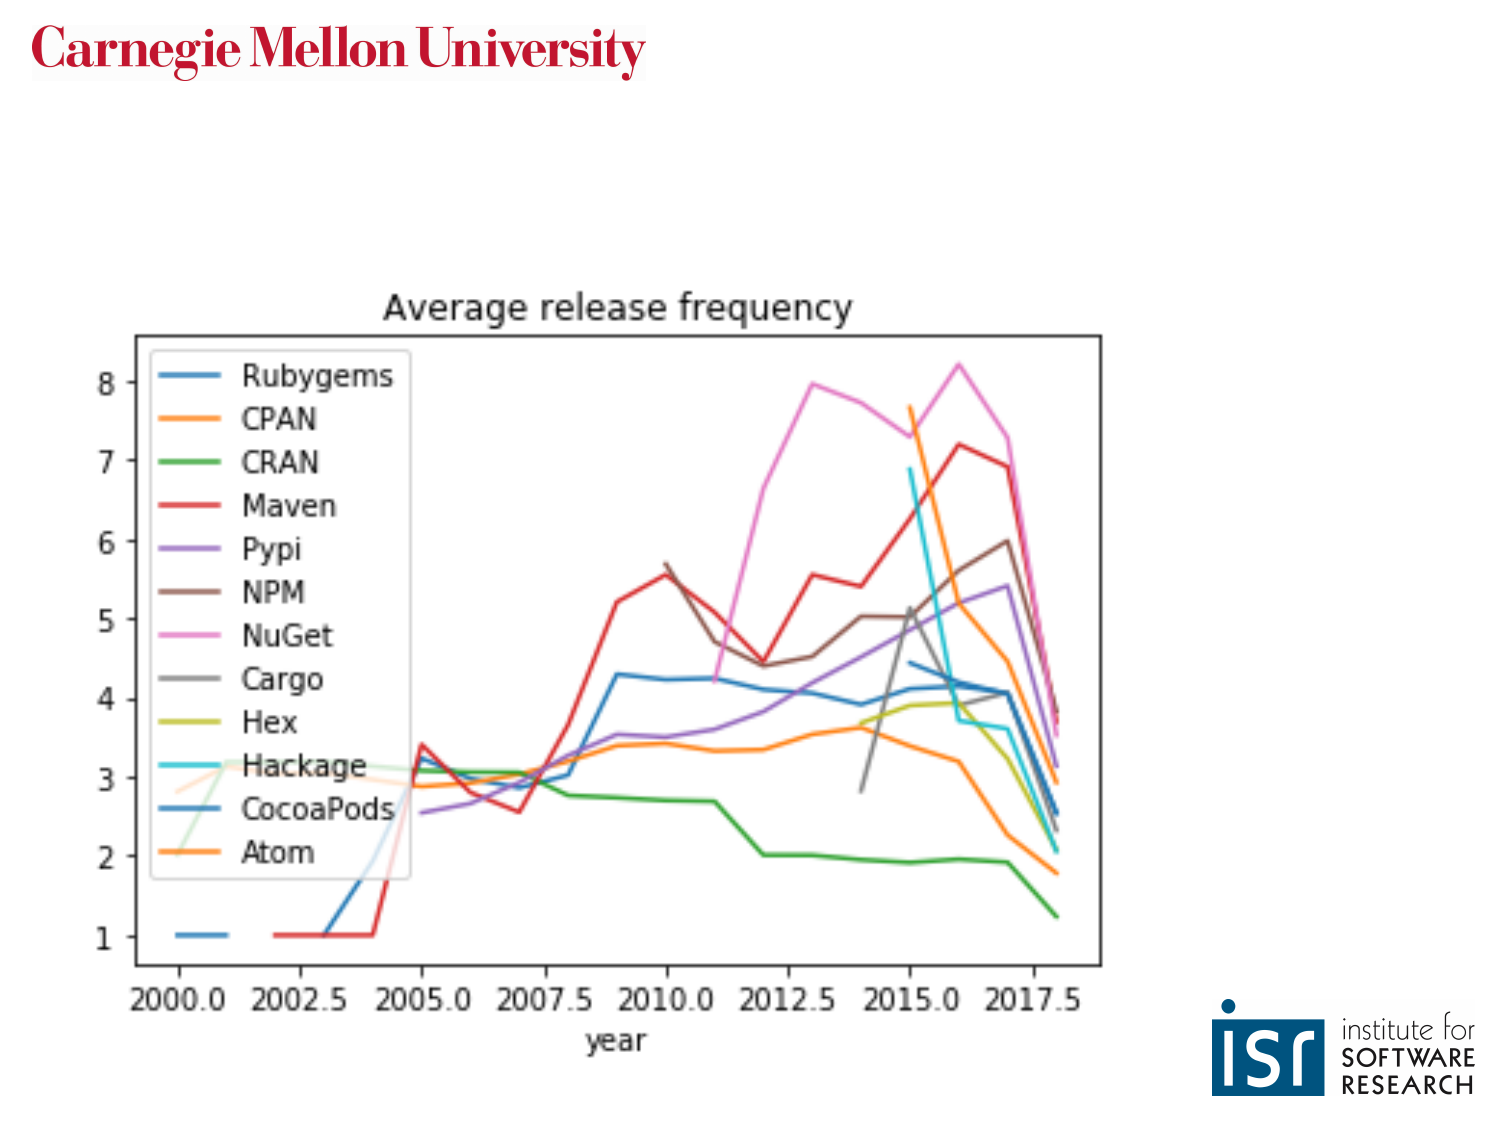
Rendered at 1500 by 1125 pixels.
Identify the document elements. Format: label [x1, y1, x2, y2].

picture [75, 272, 1132, 1076]
picture [1247, 1031, 1279, 1087]
picture [32, 25, 646, 81]
picture [1212, 999, 1475, 1096]
picture [1225, 1031, 1232, 1085]
picture [1294, 1031, 1314, 1085]
